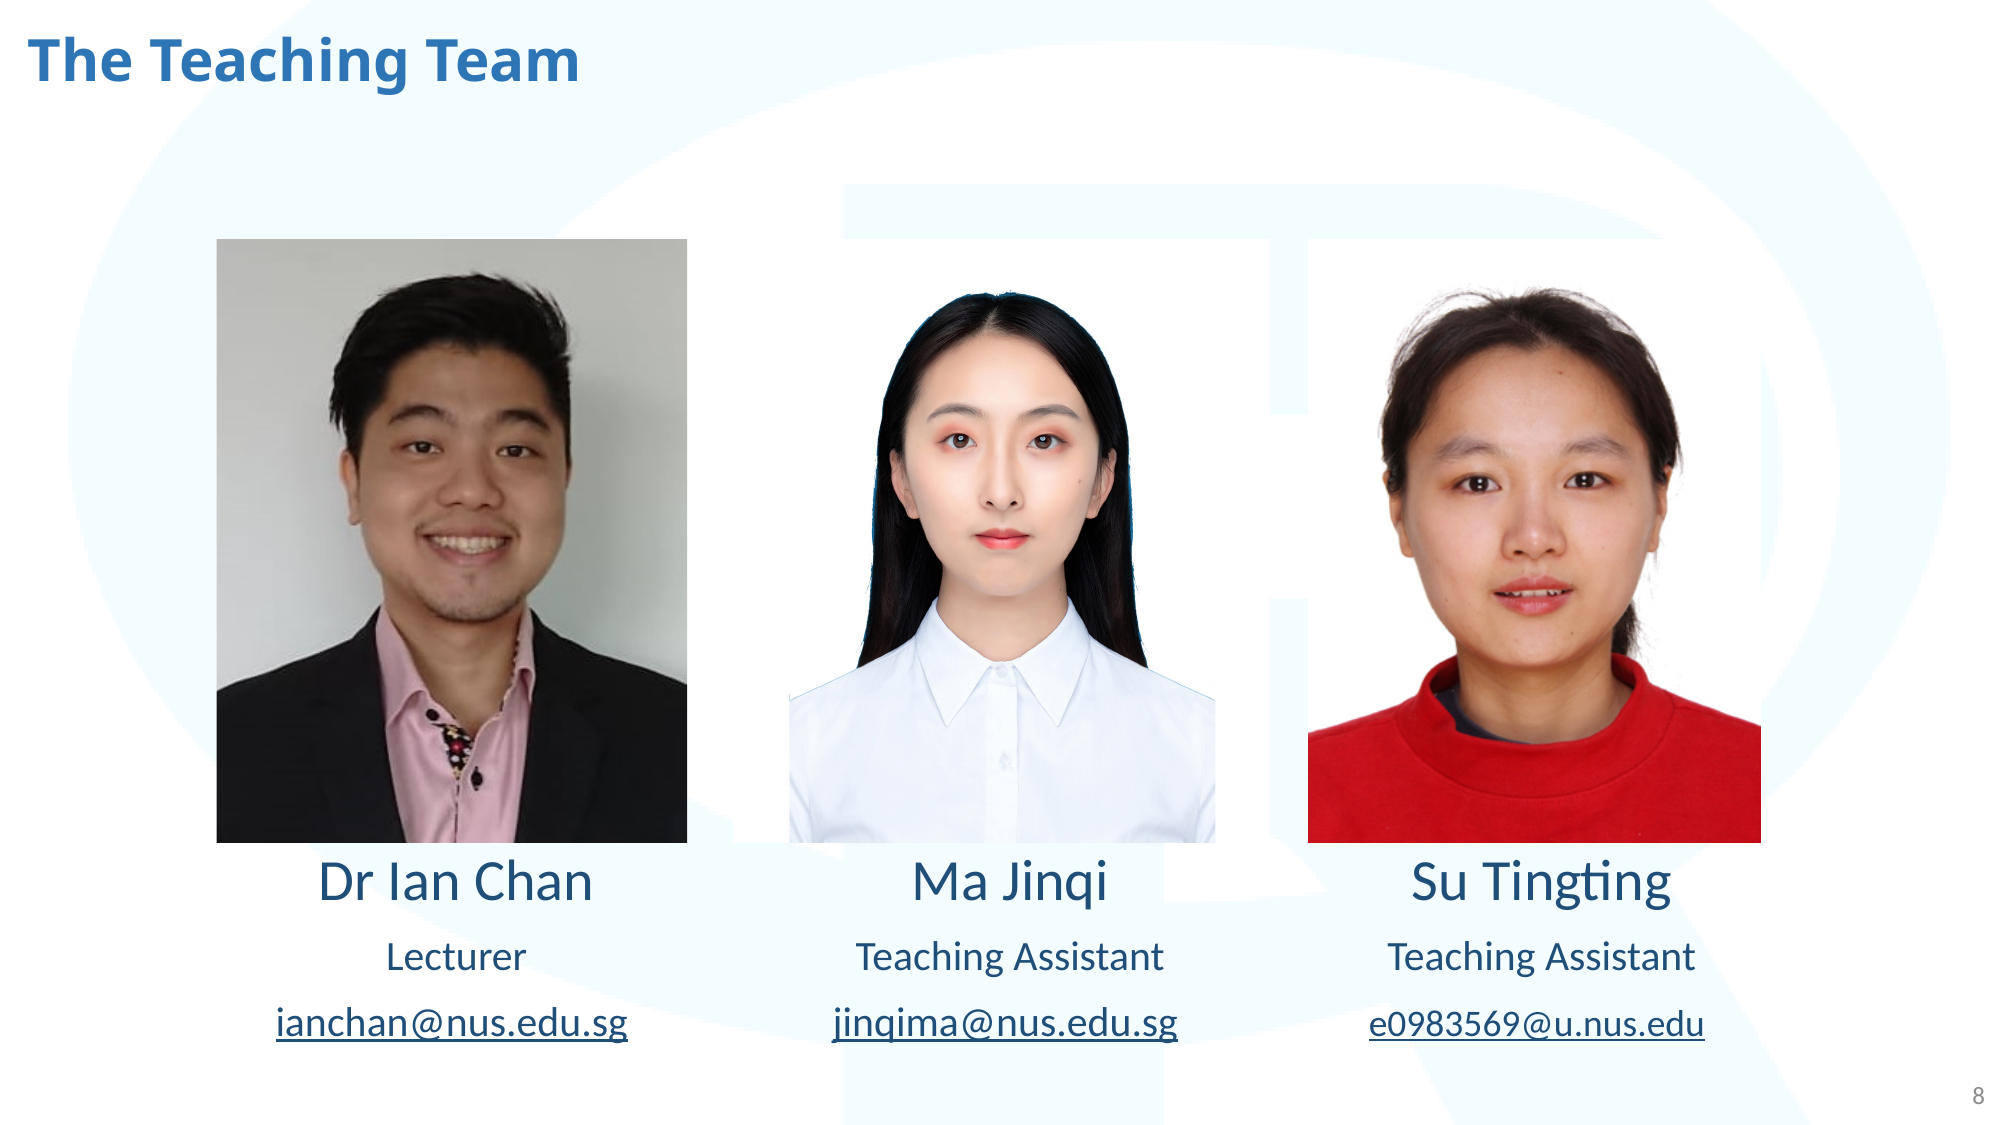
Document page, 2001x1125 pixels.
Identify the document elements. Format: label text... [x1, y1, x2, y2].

text_box Su Tingting Teaching Assistant e0983569@u.nus.edu [1281, 843, 1802, 1101]
picture [216, 239, 688, 843]
list Dr Ian Chan Lecturer ianchan@nus.edu.sg [196, 843, 717, 1101]
slide_number 8 [1550, 1065, 2000, 1125]
picture [1307, 239, 1761, 843]
text_box Ma Jinqi Teaching Assistant jinqima@nus.edu.sg [750, 843, 1271, 1101]
picture [733, 239, 1270, 843]
title The Teaching Team [12, 17, 1988, 108]
